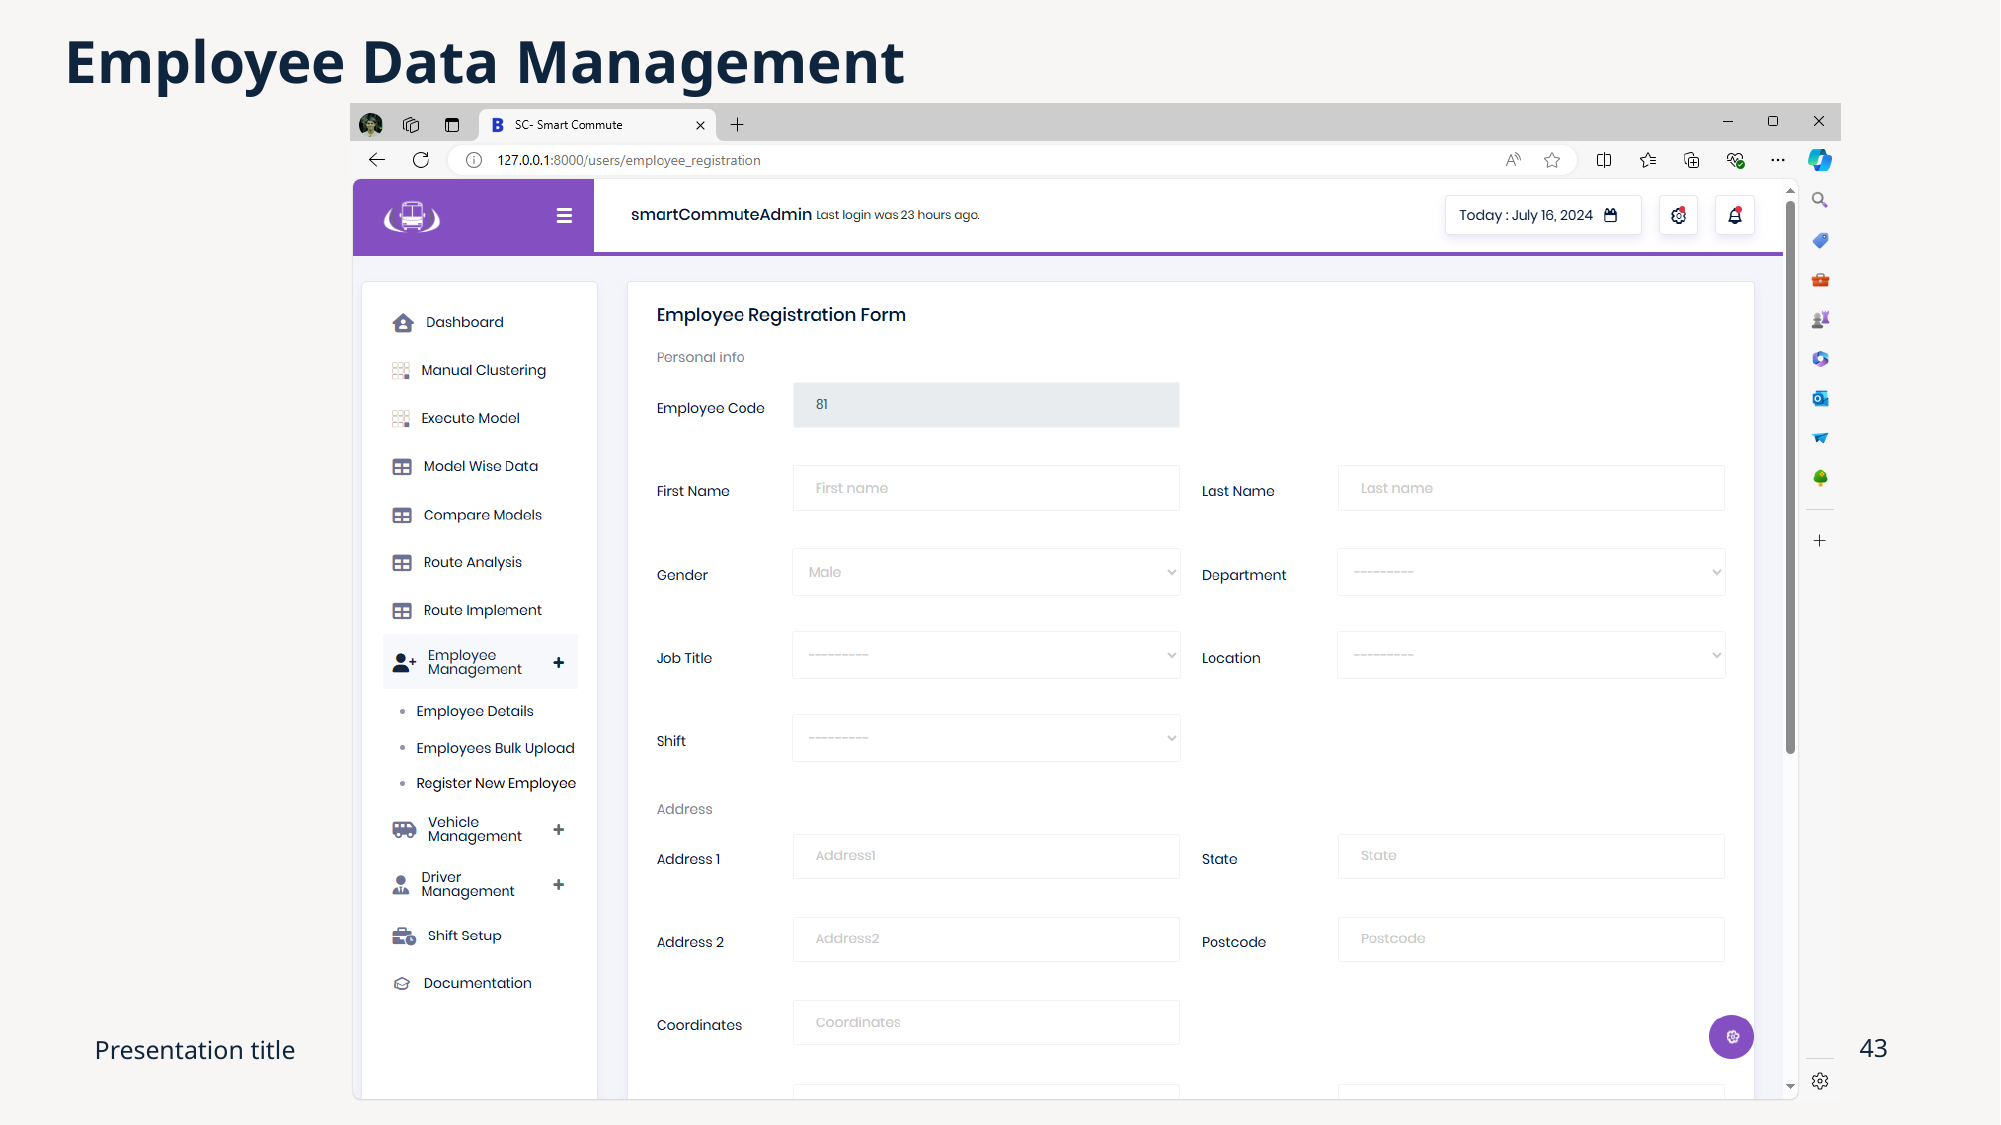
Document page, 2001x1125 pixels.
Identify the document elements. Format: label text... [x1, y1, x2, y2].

picture [349, 103, 1841, 1102]
footer Presentation title [79, 1020, 349, 1080]
slide_number 43 [1841, 1020, 1912, 1080]
title Employee Data Management [49, 23, 1775, 107]
